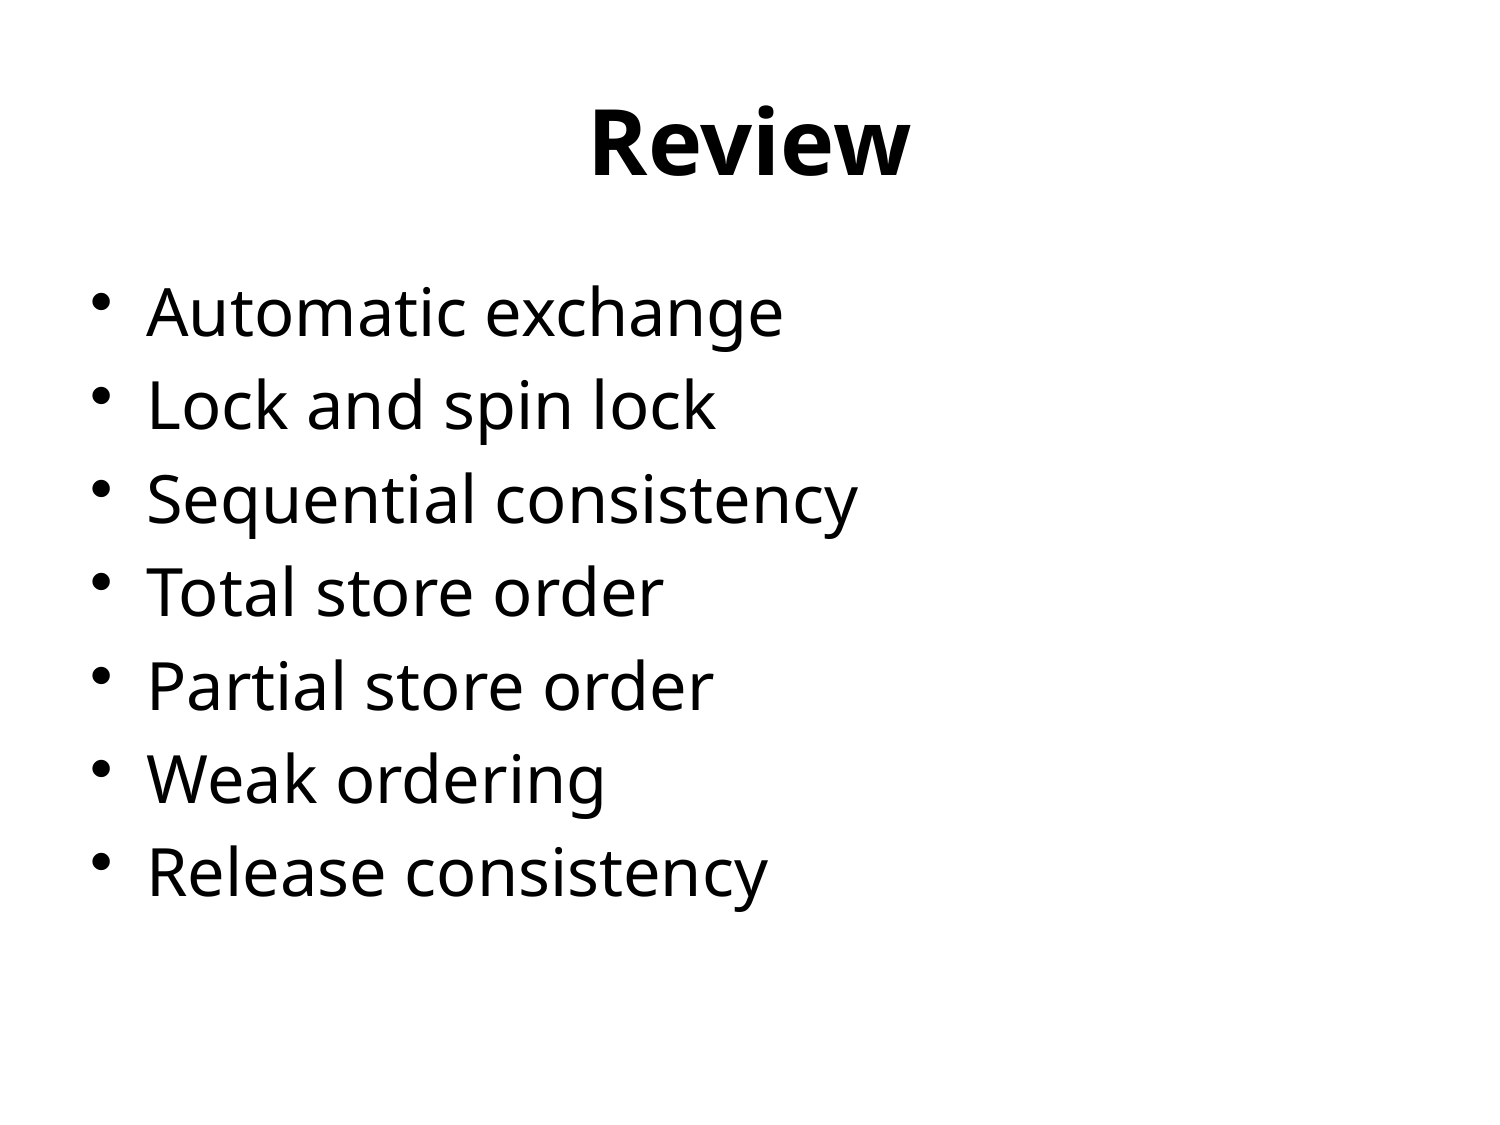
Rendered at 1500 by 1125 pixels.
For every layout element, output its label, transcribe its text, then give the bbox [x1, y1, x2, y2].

list Automatic exchange Lock and spin lock Sequential consistency Total store order Partial store order Weak ordering Release consistency [75, 262, 1500, 1005]
title Review [75, 45, 1425, 233]
